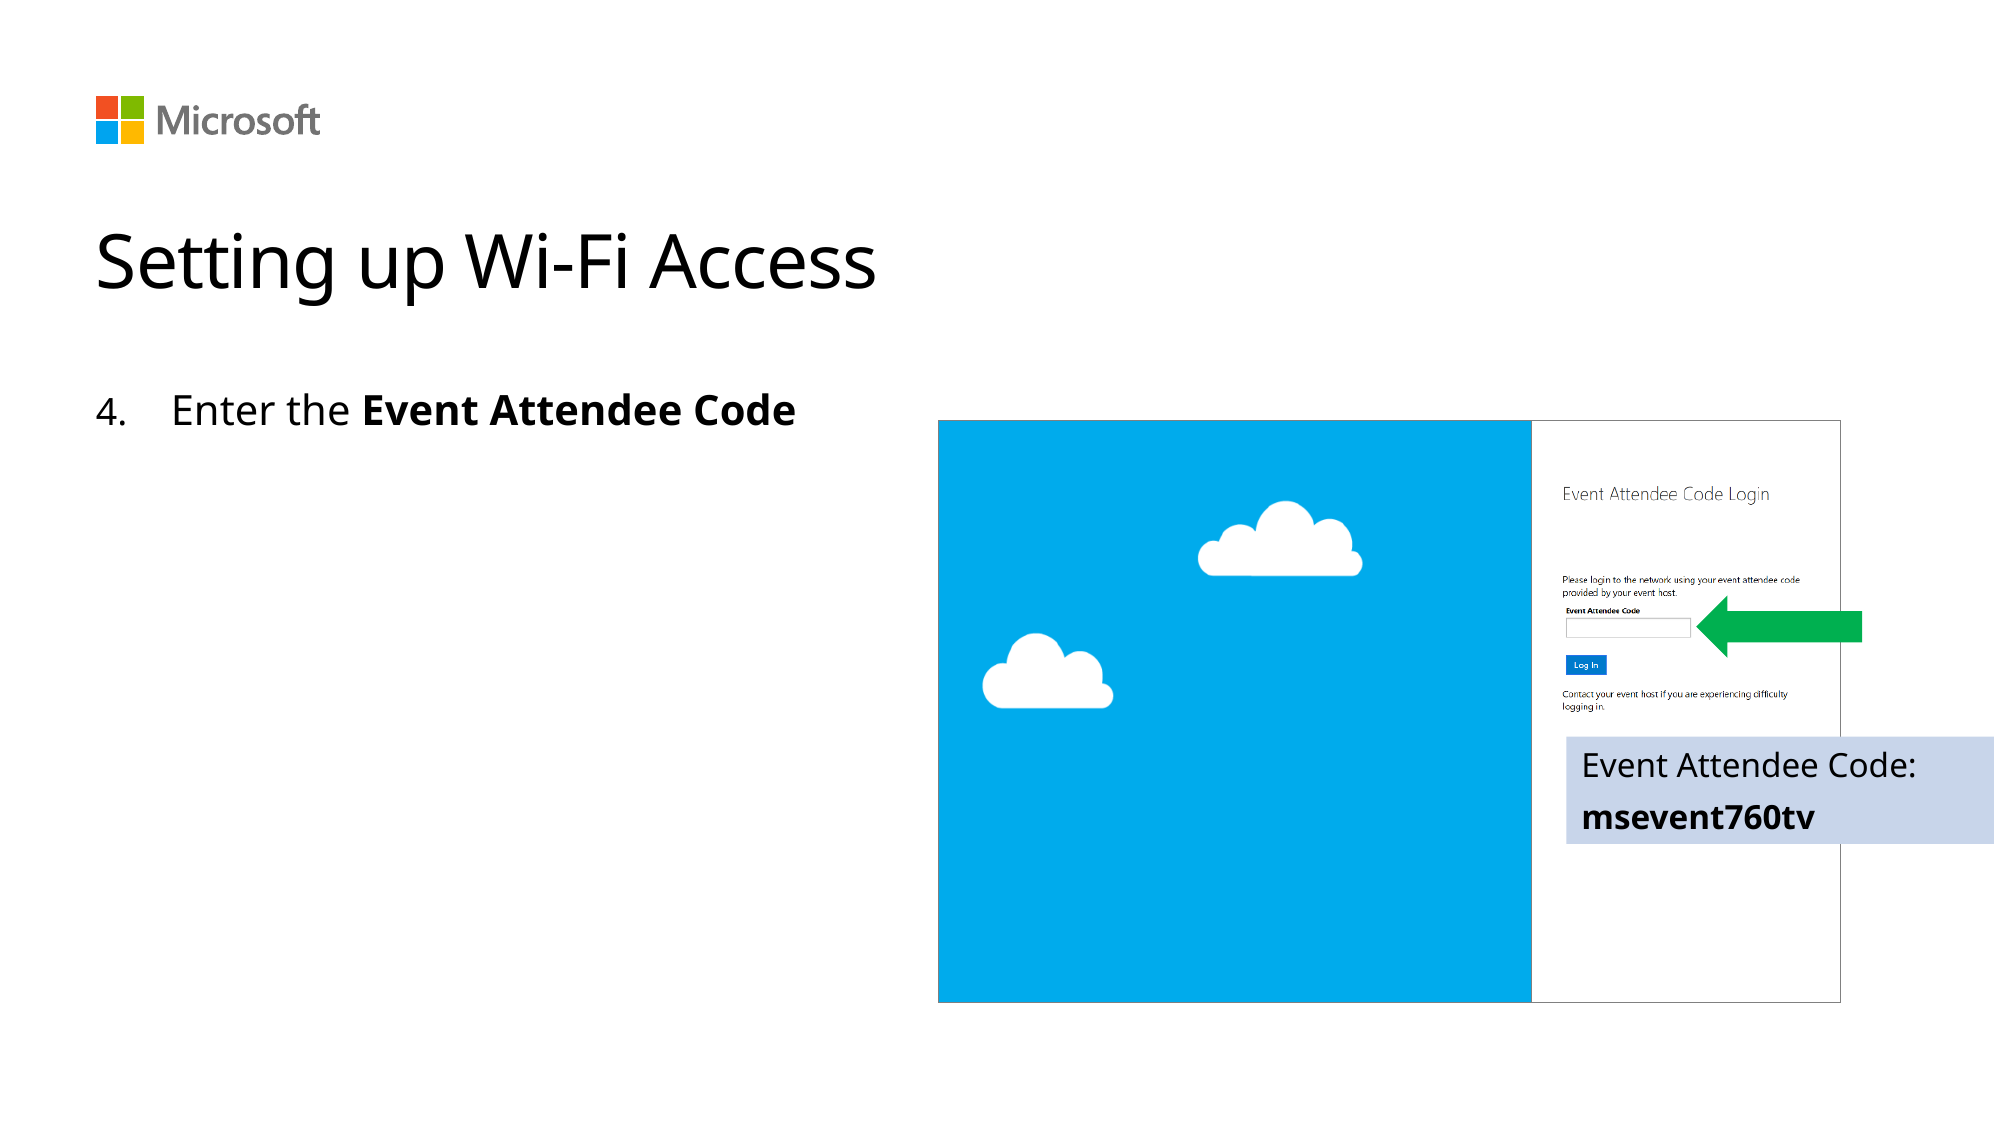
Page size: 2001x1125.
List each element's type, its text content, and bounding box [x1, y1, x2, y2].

text_box [1841, 610, 1863, 644]
picture [983, 634, 1113, 708]
text_box Setting up Wi-Fi Access [95, 213, 1596, 304]
text_box Event Attendee Code: msevent760tv [1841, 736, 1994, 844]
list Enter the Event Attendee Code [95, 383, 866, 434]
picture [1199, 501, 1362, 576]
picture [938, 420, 1841, 1004]
